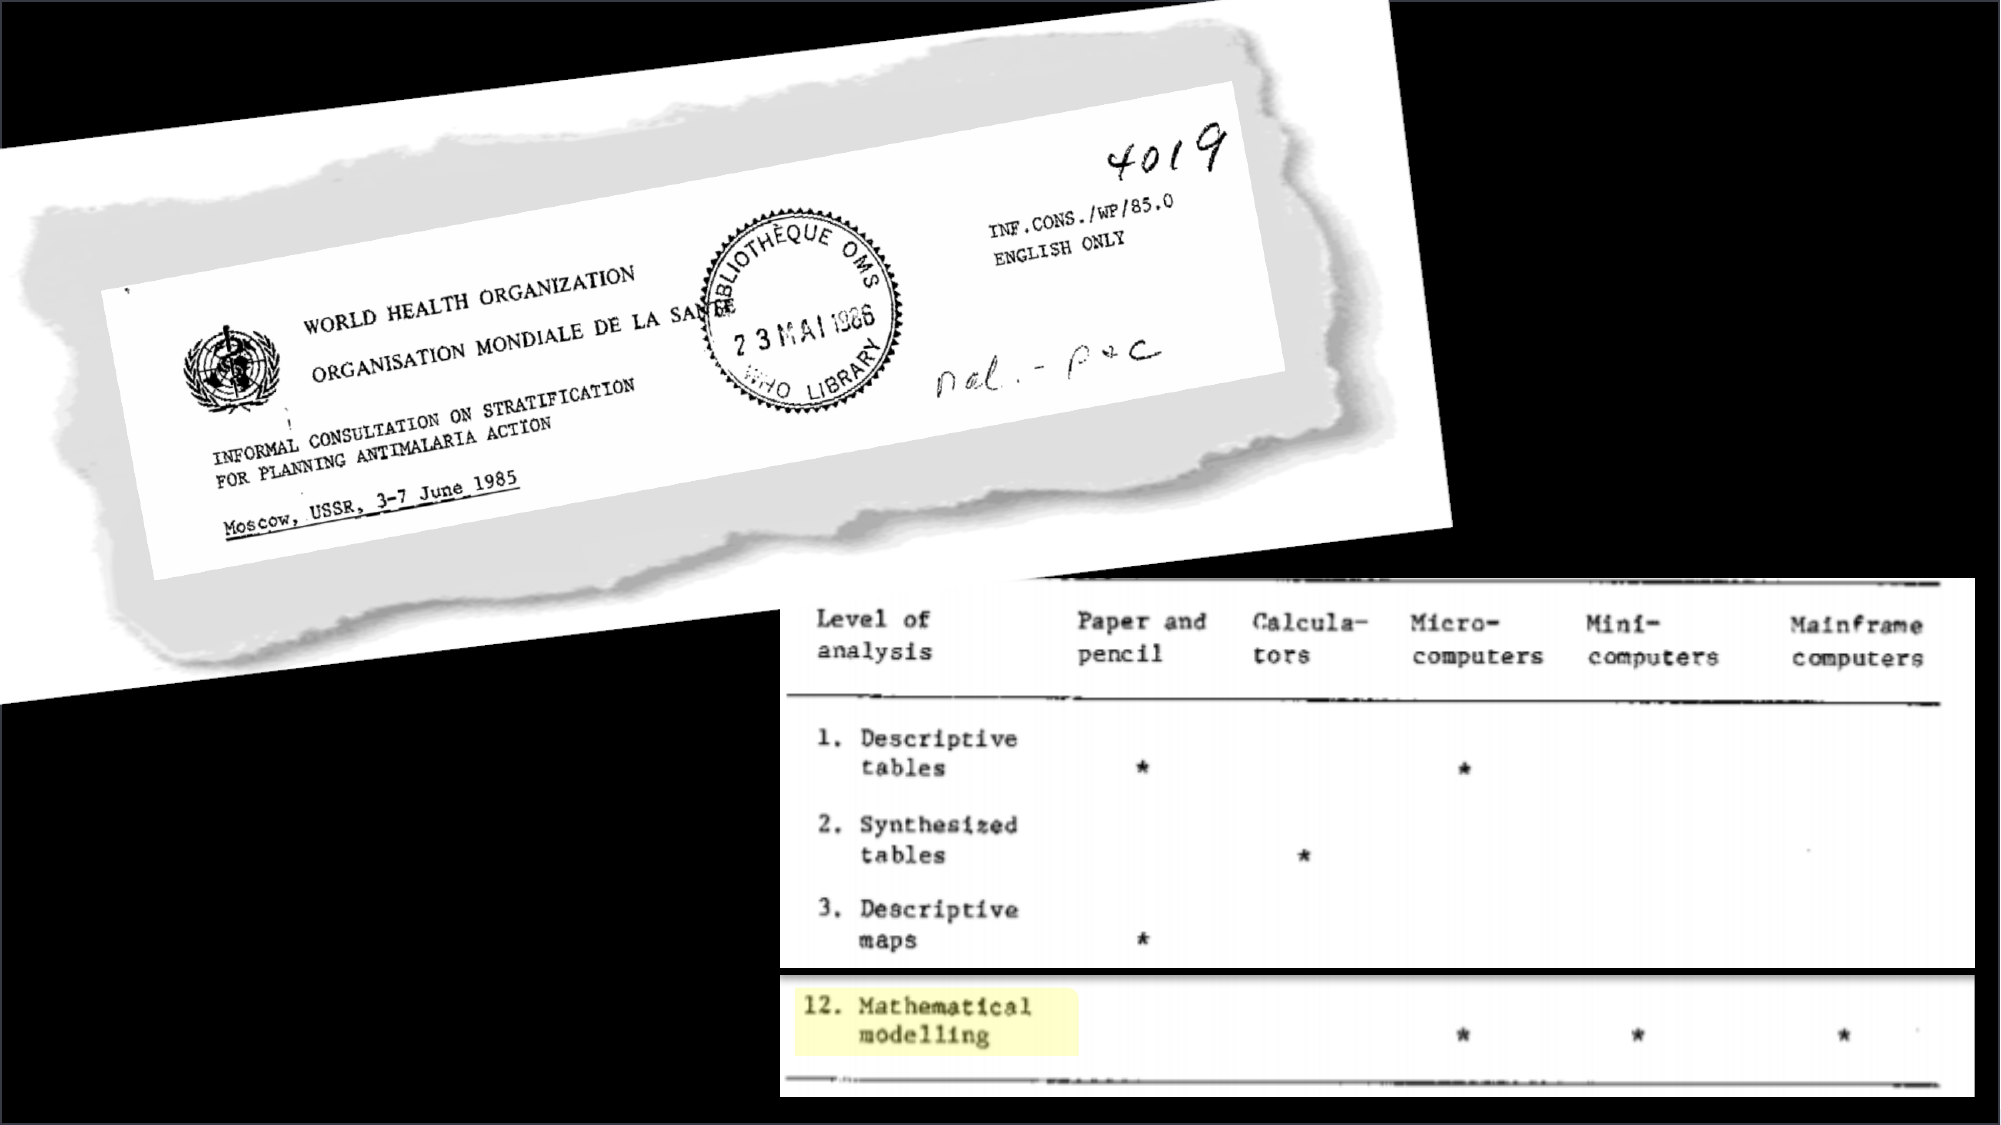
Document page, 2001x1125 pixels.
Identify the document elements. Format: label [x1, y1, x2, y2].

picture [0, 0, 1976, 969]
text_box [0, 0, 2000, 1125]
picture [779, 971, 1975, 1098]
